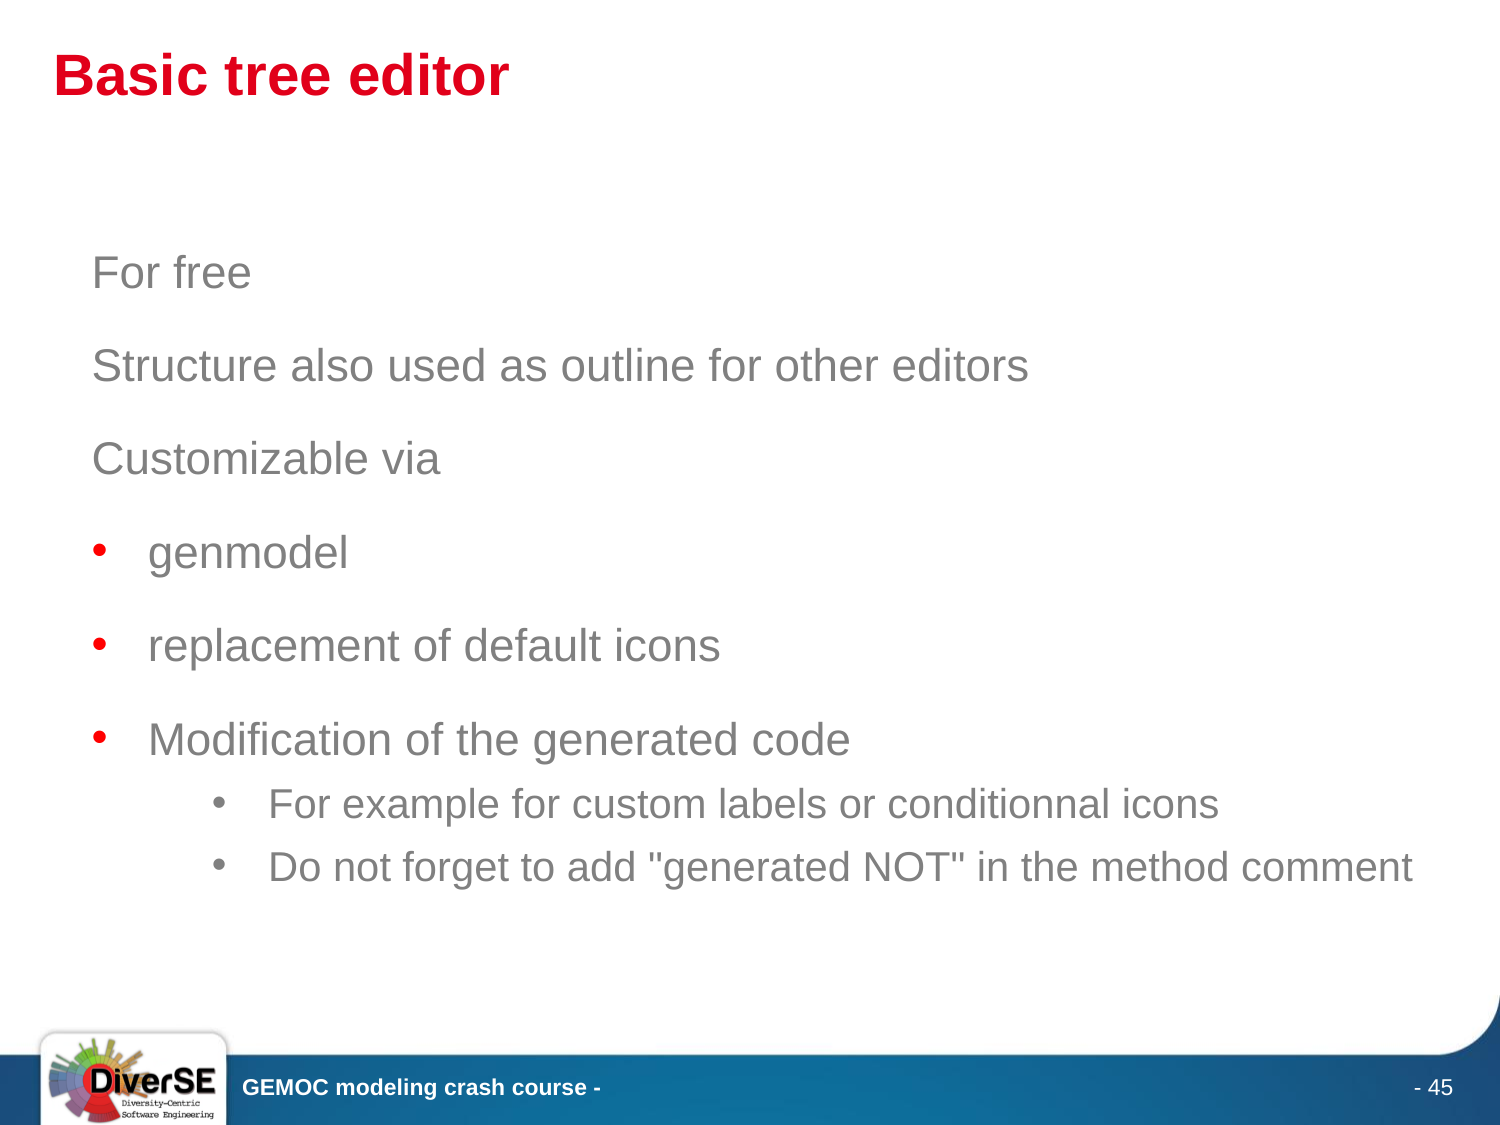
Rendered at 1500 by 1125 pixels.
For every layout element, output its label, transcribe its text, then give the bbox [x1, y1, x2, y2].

slide_number - 45 [1413, 1064, 1500, 1110]
list For free Structure also used as outline for other editors Customizable via genmodel replacement of default icons Modification of the generated code For example for custom labels or conditionnal icons Do not forget to add "generated NOT" in the method comment [76, 196, 1436, 1000]
picture [0, 947, 1500, 1125]
footer GEMOC modeling crash course - [242, 1064, 1078, 1110]
title Basic tree editor [52, 18, 1459, 126]
